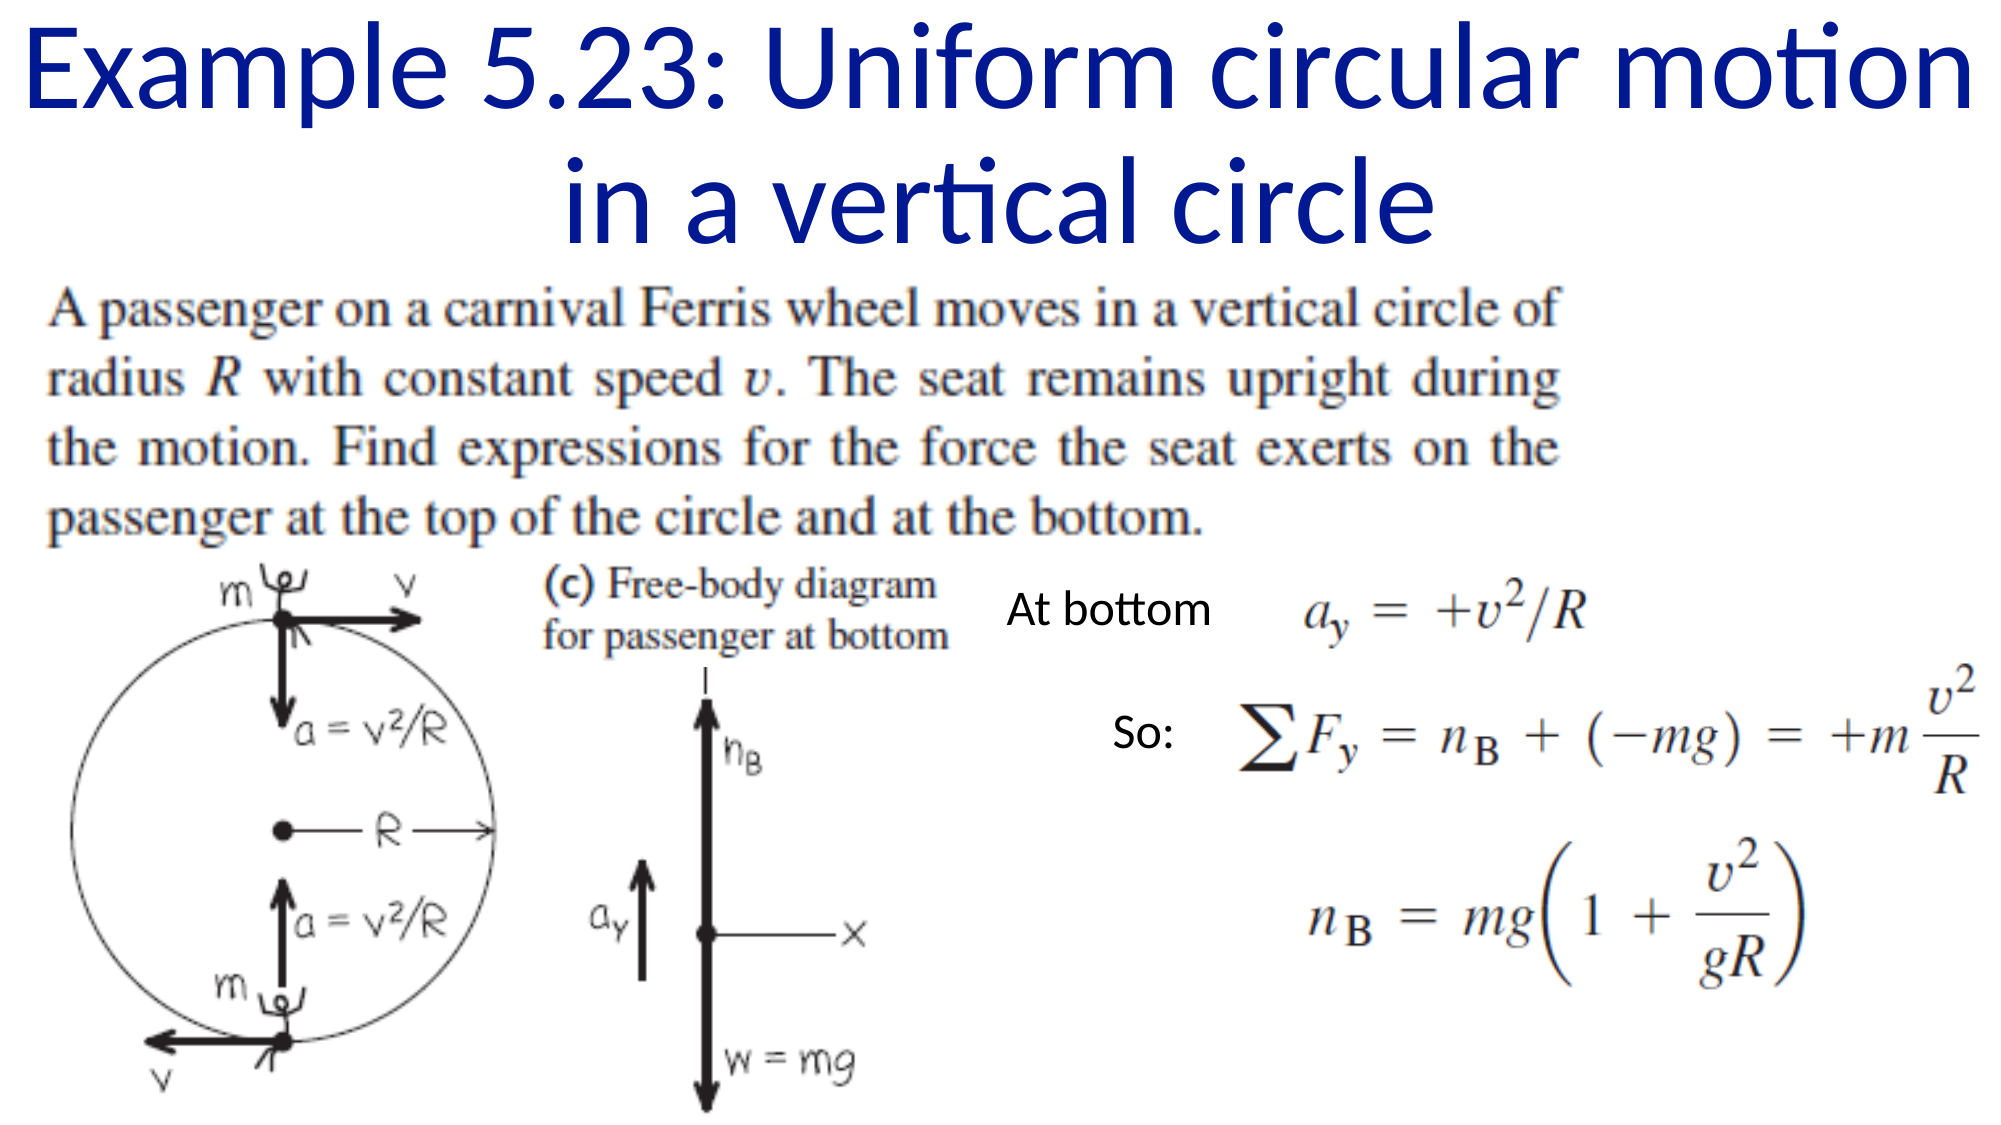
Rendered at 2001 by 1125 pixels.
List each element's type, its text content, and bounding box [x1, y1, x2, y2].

text_box At bottom [991, 569, 1303, 644]
picture [1303, 816, 1807, 1019]
text_box So: [1098, 691, 1237, 766]
picture [37, 281, 2000, 1124]
text_box Example 5.23: Uniform circular motion in a vertical circle [0, 37, 2000, 234]
